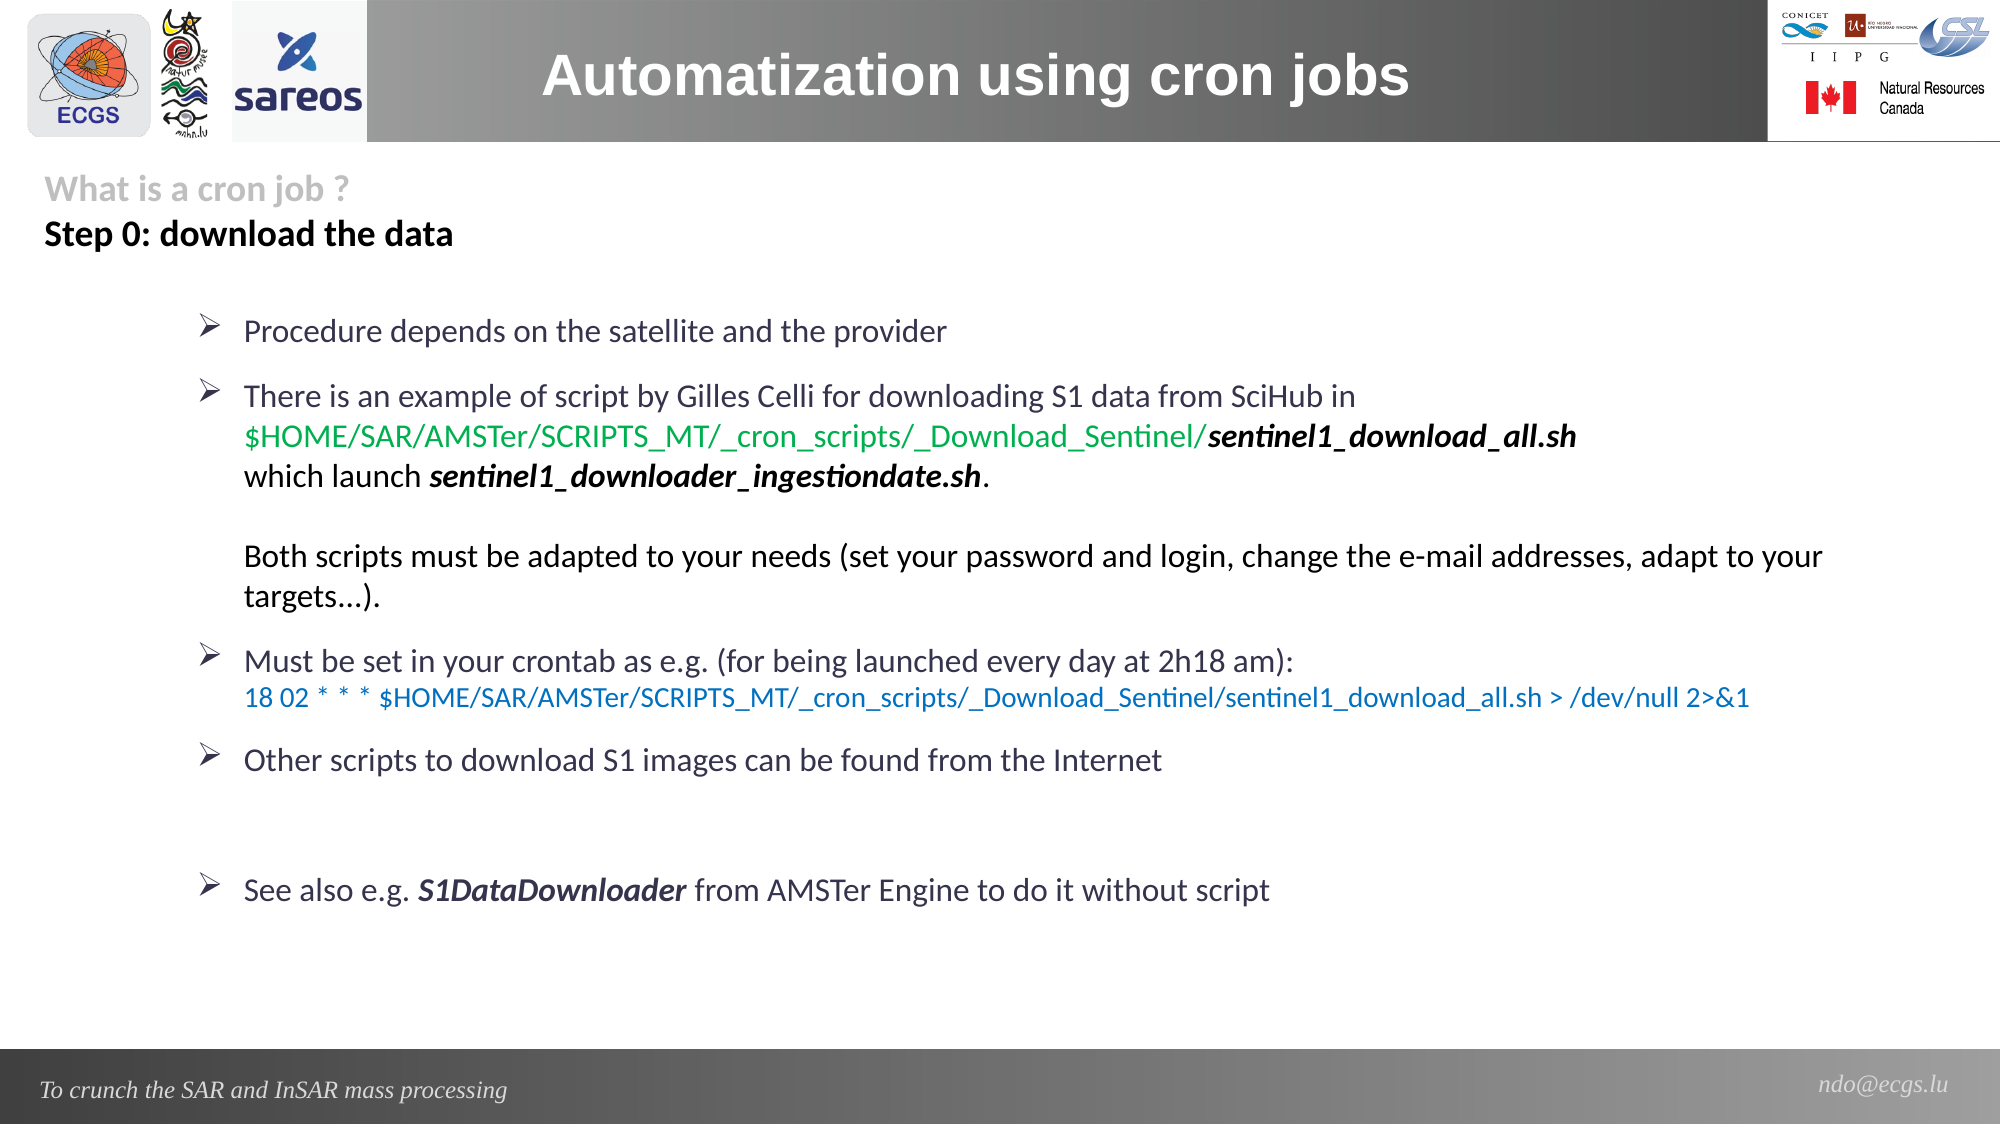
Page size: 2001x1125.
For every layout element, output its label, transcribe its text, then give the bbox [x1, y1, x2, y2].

text_box Automatization using cron jobs [128, 10, 1825, 135]
picture [1825, 69, 1990, 120]
picture [1779, 7, 1990, 67]
picture [154, 135, 214, 139]
text_box Procedure depends on the satellite and the provider There is an example of script by Gilles Celli for downloading S1 data from SciHub in $HOME/SAR/AMSTer/SCRIPTS_MT/_cron_scripts/_Download_Sentinel/sentinel1_download_all.sh which launch sentinel1_downloader_ingestiondate.sh. Both scripts must be adapted to your needs (set your password and login, change the e-mail addresses, adapt to your targets...). Must be set in your crontab as e.g. (for being launched every day at 2h18 am): 18 02 * * * $HOME/SAR/AMSTer/SCRIPTS_MT/_cron_scripts/_Download_Sentinel/sentinel1_download_all.sh > /dev/null 2>&1 Other scripts to download S1 images can be found from the Internet See also e.g. S1DataDownloader from AMSTer Engine to do it without script [182, 302, 1952, 916]
text_box What is a cron job ? Step 0: download the data [29, 156, 470, 287]
